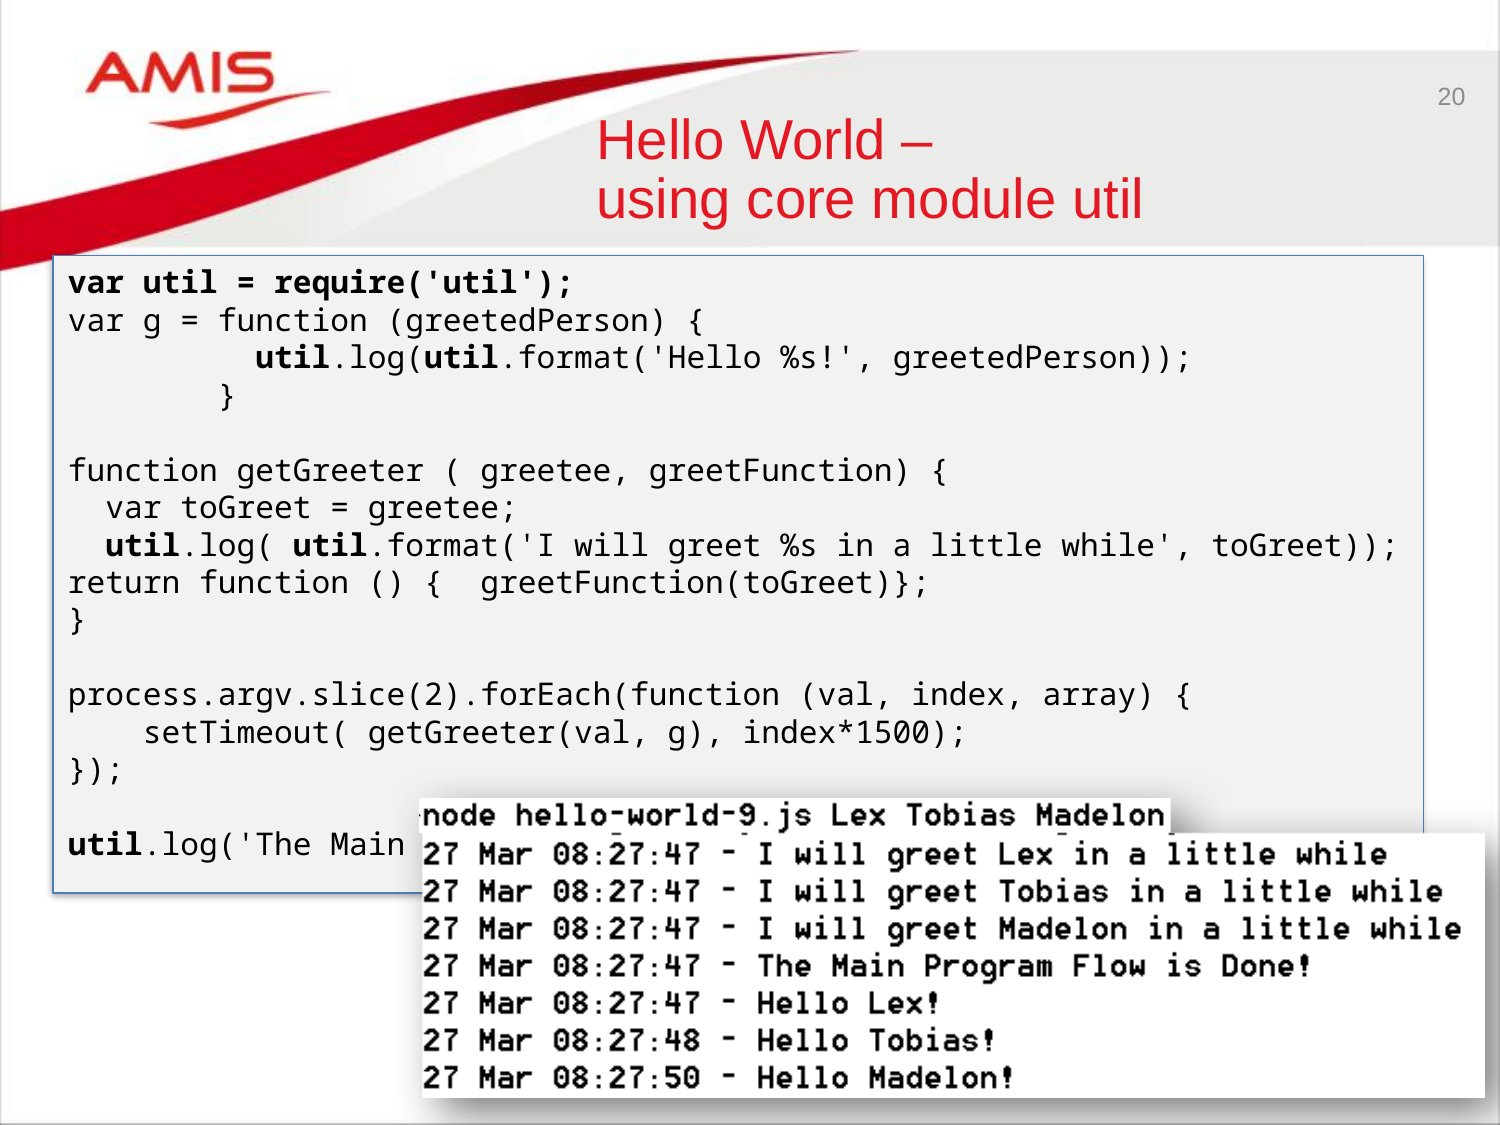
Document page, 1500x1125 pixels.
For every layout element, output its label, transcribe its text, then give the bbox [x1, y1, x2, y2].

slide_number 20 [1328, 54, 1481, 138]
text_box var util = require('util'); var g = function (greetedPerson) { util.log(util.format('Hello %s!', greetedPerson)); } function getGreeter ( greetee, greetFunction) { var toGreet = greetee; util.log( util.format('I will greet %s in a little while', toGreet)); return function () { greetFunction(toGreet)}; } process.argv.slice(2).forEach(function (val, index, array) { setTimeout( getGreeter(val, g), index*1500); }); util.log('The Main Program Flow is Done!'); [53, 255, 1481, 870]
picture [0, 0, 1500, 1125]
title Hello World – using core module util [596, 90, 1447, 253]
text_box [52, 255, 401, 894]
